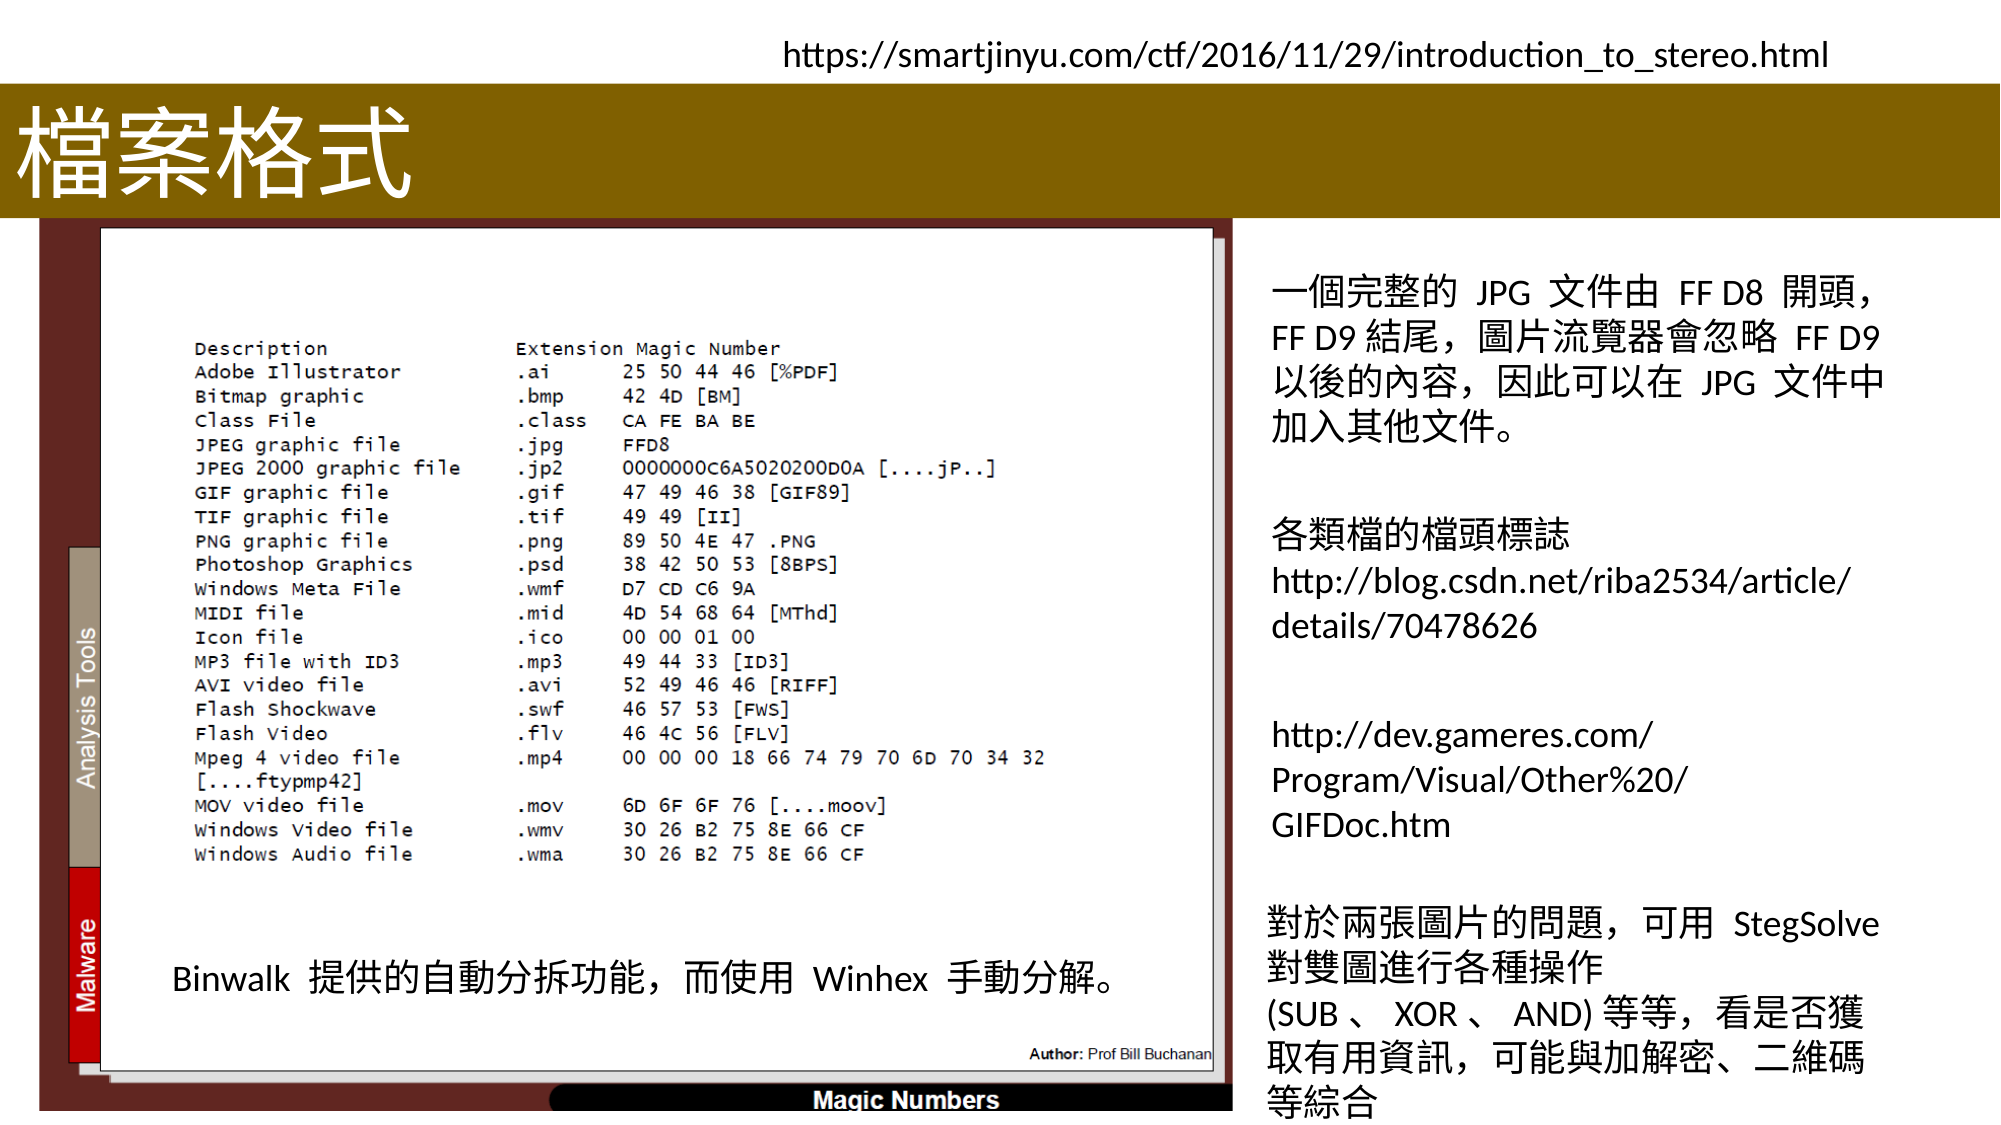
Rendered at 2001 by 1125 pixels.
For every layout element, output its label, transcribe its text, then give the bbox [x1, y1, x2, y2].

text_box 一個完整的 JPG 文件由 FF D8 開頭，FF D9結尾，圖片流覽器會忽略 FF D9 以後的內容，因此可以在 JPG 文件中加入其他文件。 [1256, 260, 1915, 503]
text_box 各類檔的檔頭標誌 http://blog.csdn.net/riba2534/article/details/70478626 [1256, 503, 1922, 654]
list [39, 199, 1233, 1111]
text_box http://dev.gameres.com/Program/Visual/Other%20/GIFDoc.htm [1256, 702, 1795, 853]
text_box 檔案格式 [0, 83, 2000, 219]
text_box https://smartjinyu.com/ctf/2016/11/29/introduction_to_stereo.html [767, 22, 1962, 83]
text_box 對於兩張圖片的問題，可用 StegSolve 對雙圖進行各種操作(SUB、XOR、AND)等等，看是否獲取有用資訊，可能與加解密、二維碼等綜合 [1251, 892, 1915, 1125]
